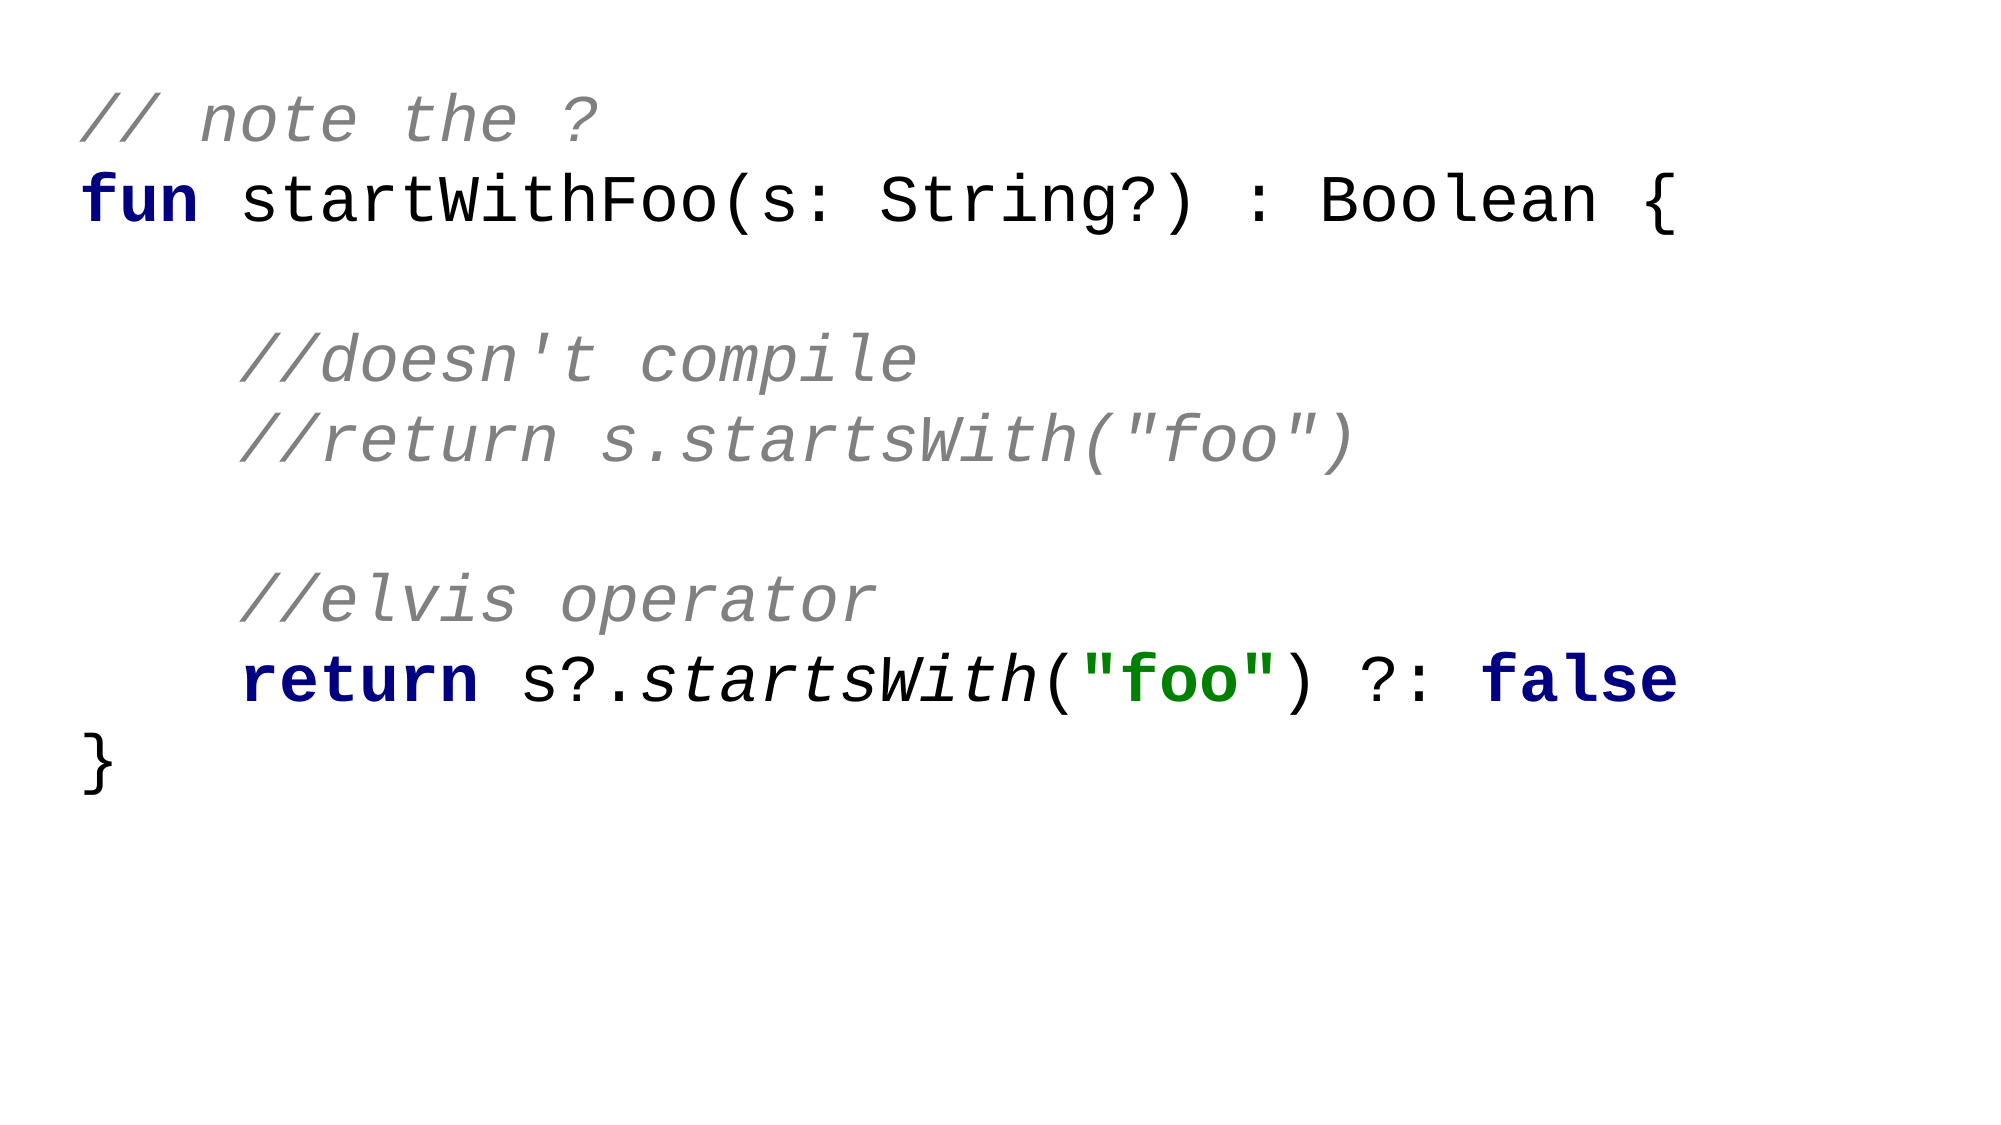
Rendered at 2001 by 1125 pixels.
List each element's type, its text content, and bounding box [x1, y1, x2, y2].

text_box // note the ? fun startWithFoo(s: String?) : Boolean { //doesn't compile //return s.startsWith("foo") //elvis operator return s?.startsWith("foo") ?: false } [69, 69, 1691, 800]
